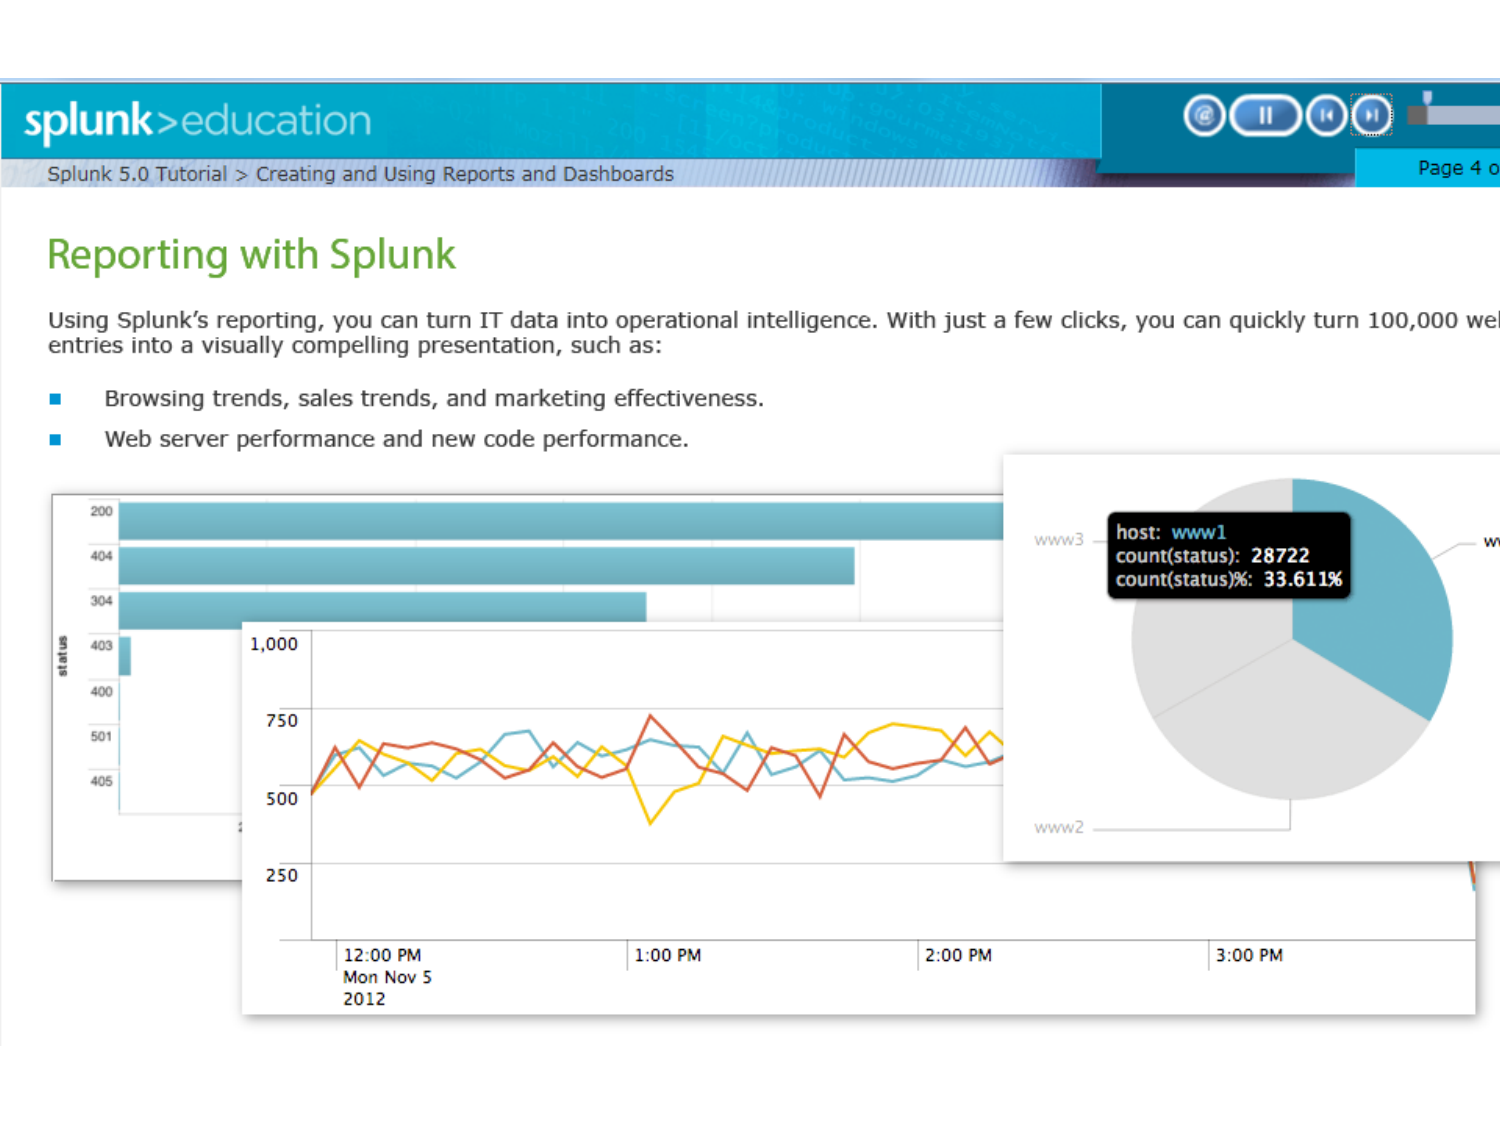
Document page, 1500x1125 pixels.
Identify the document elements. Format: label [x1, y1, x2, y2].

picture [1407, 91, 1500, 124]
picture [0, 78, 1500, 1047]
picture [1183, 94, 1226, 137]
picture [1351, 94, 1394, 137]
picture [1229, 94, 1348, 137]
